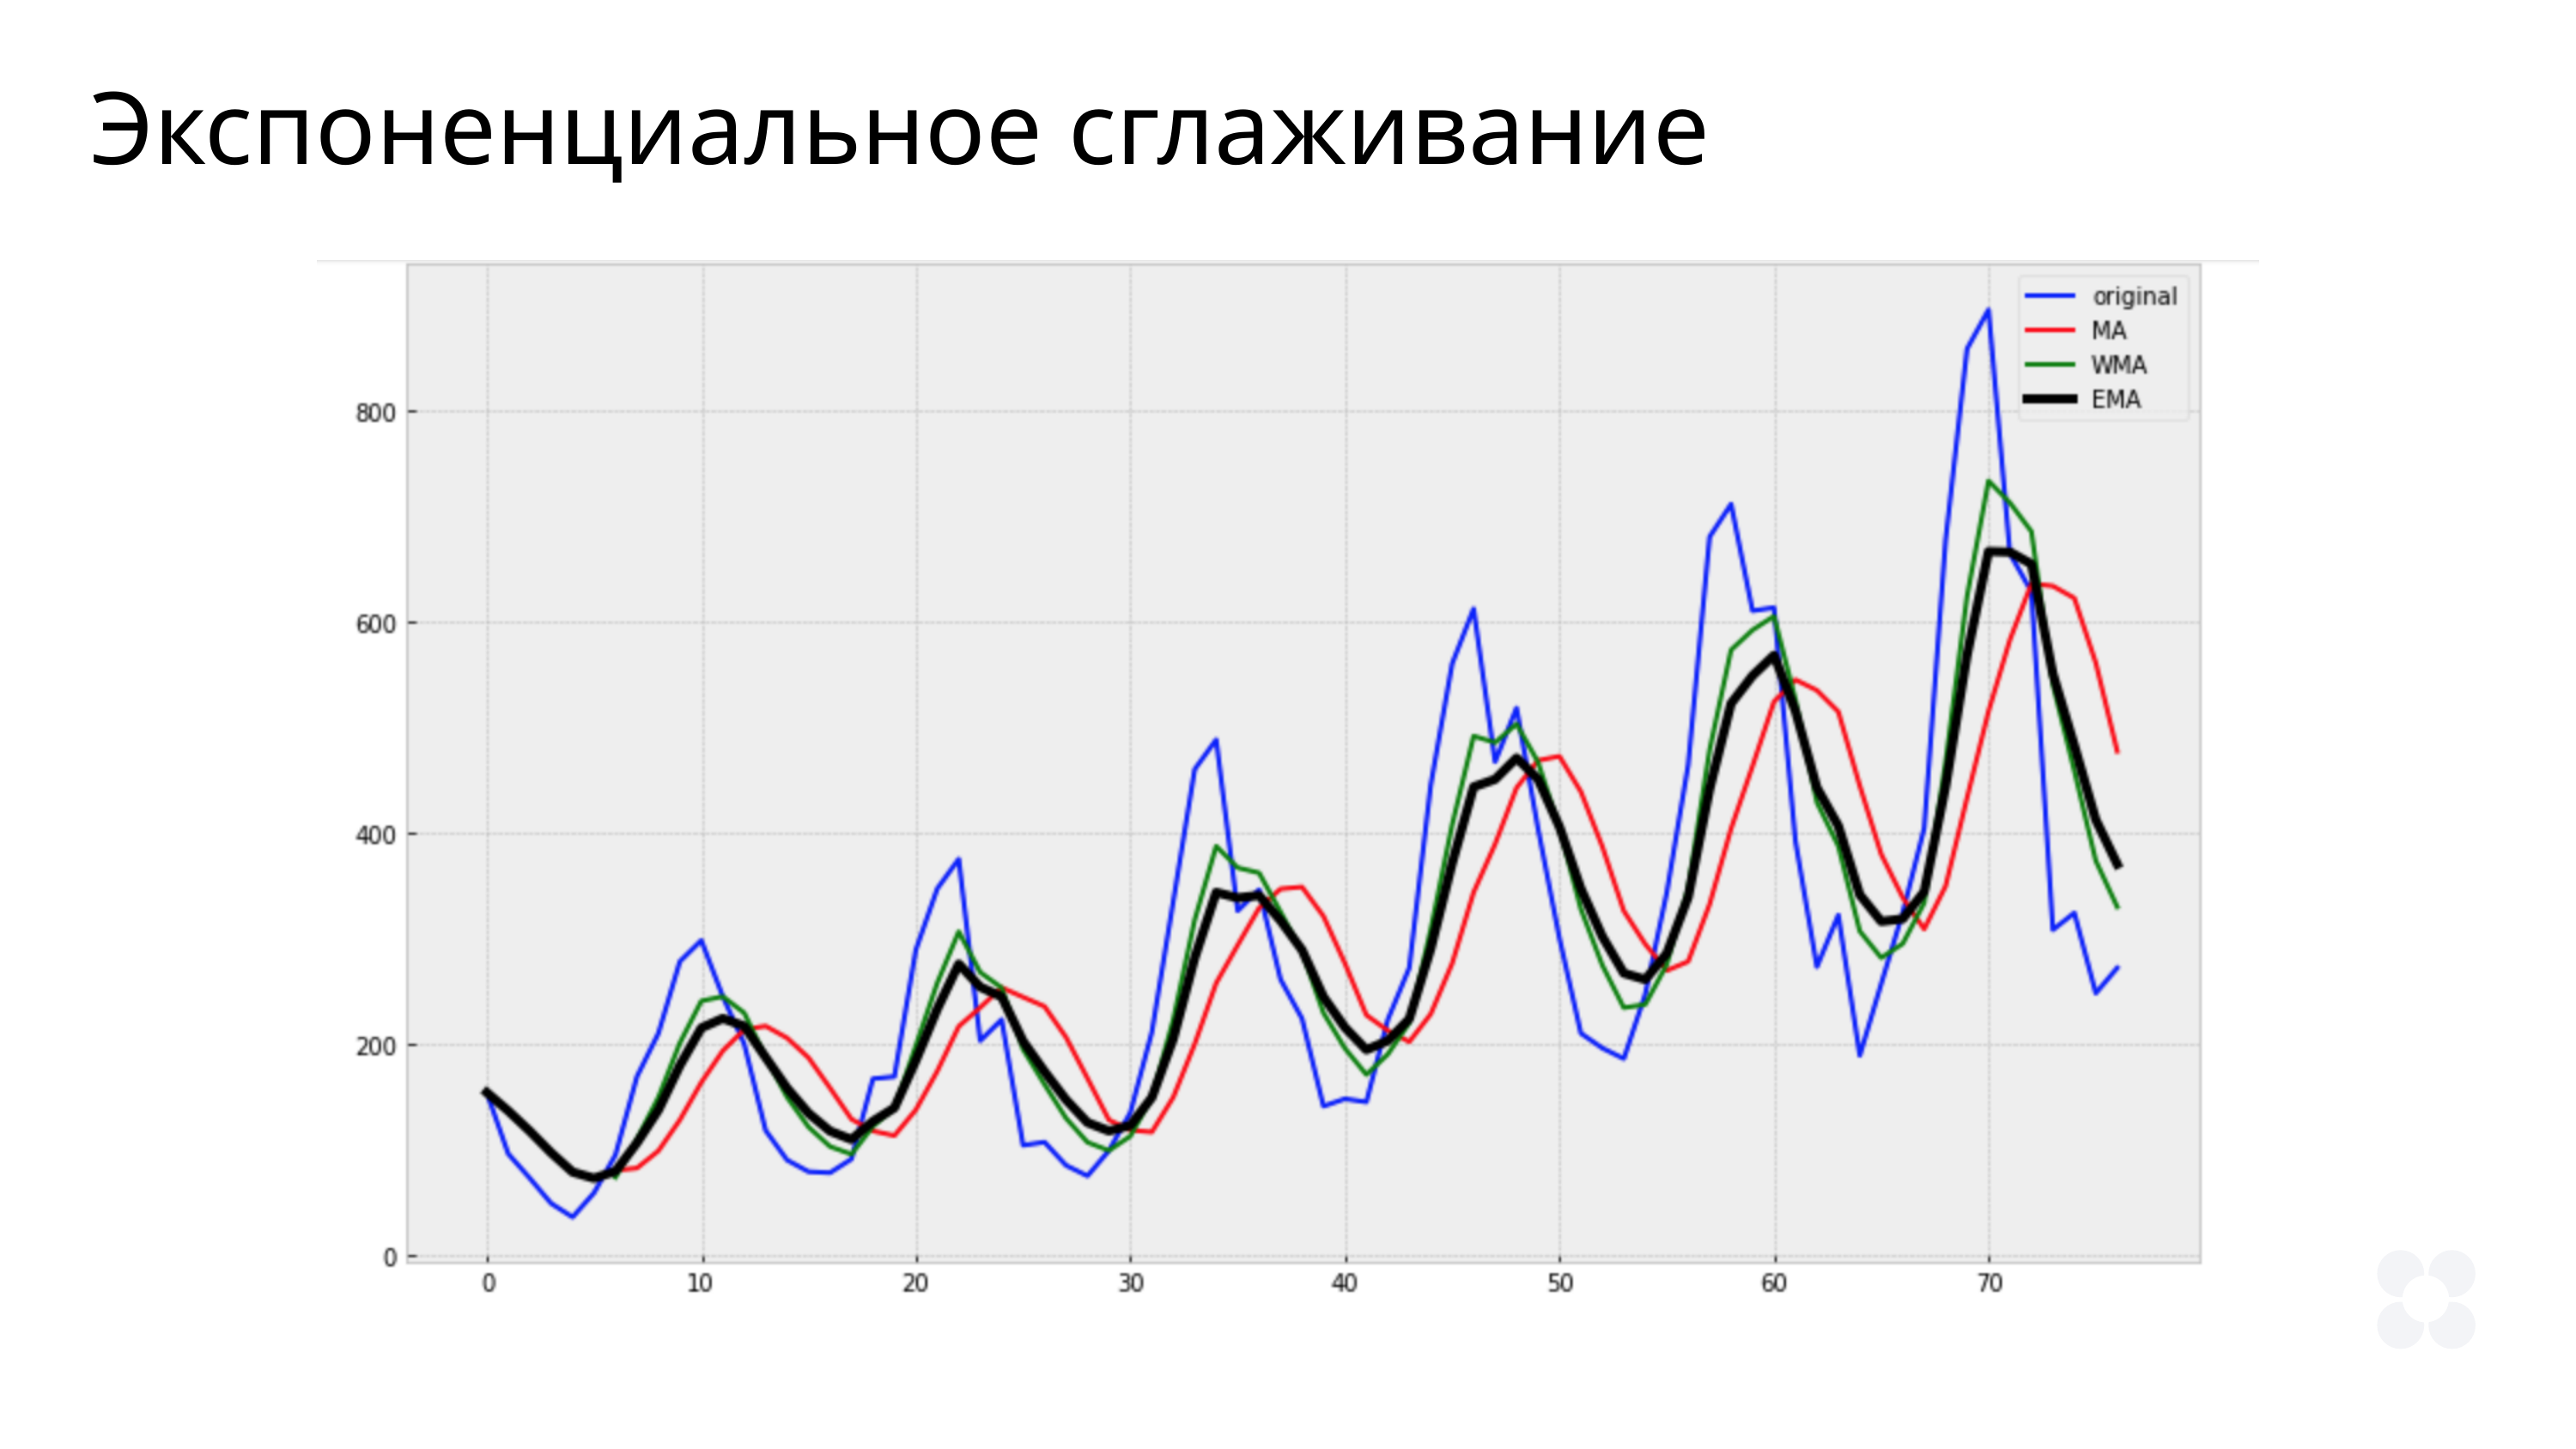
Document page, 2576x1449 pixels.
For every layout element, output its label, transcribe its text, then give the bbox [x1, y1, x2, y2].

picture [317, 260, 2259, 1331]
text_box Экспоненциальное сглаживание [77, 75, 1855, 294]
